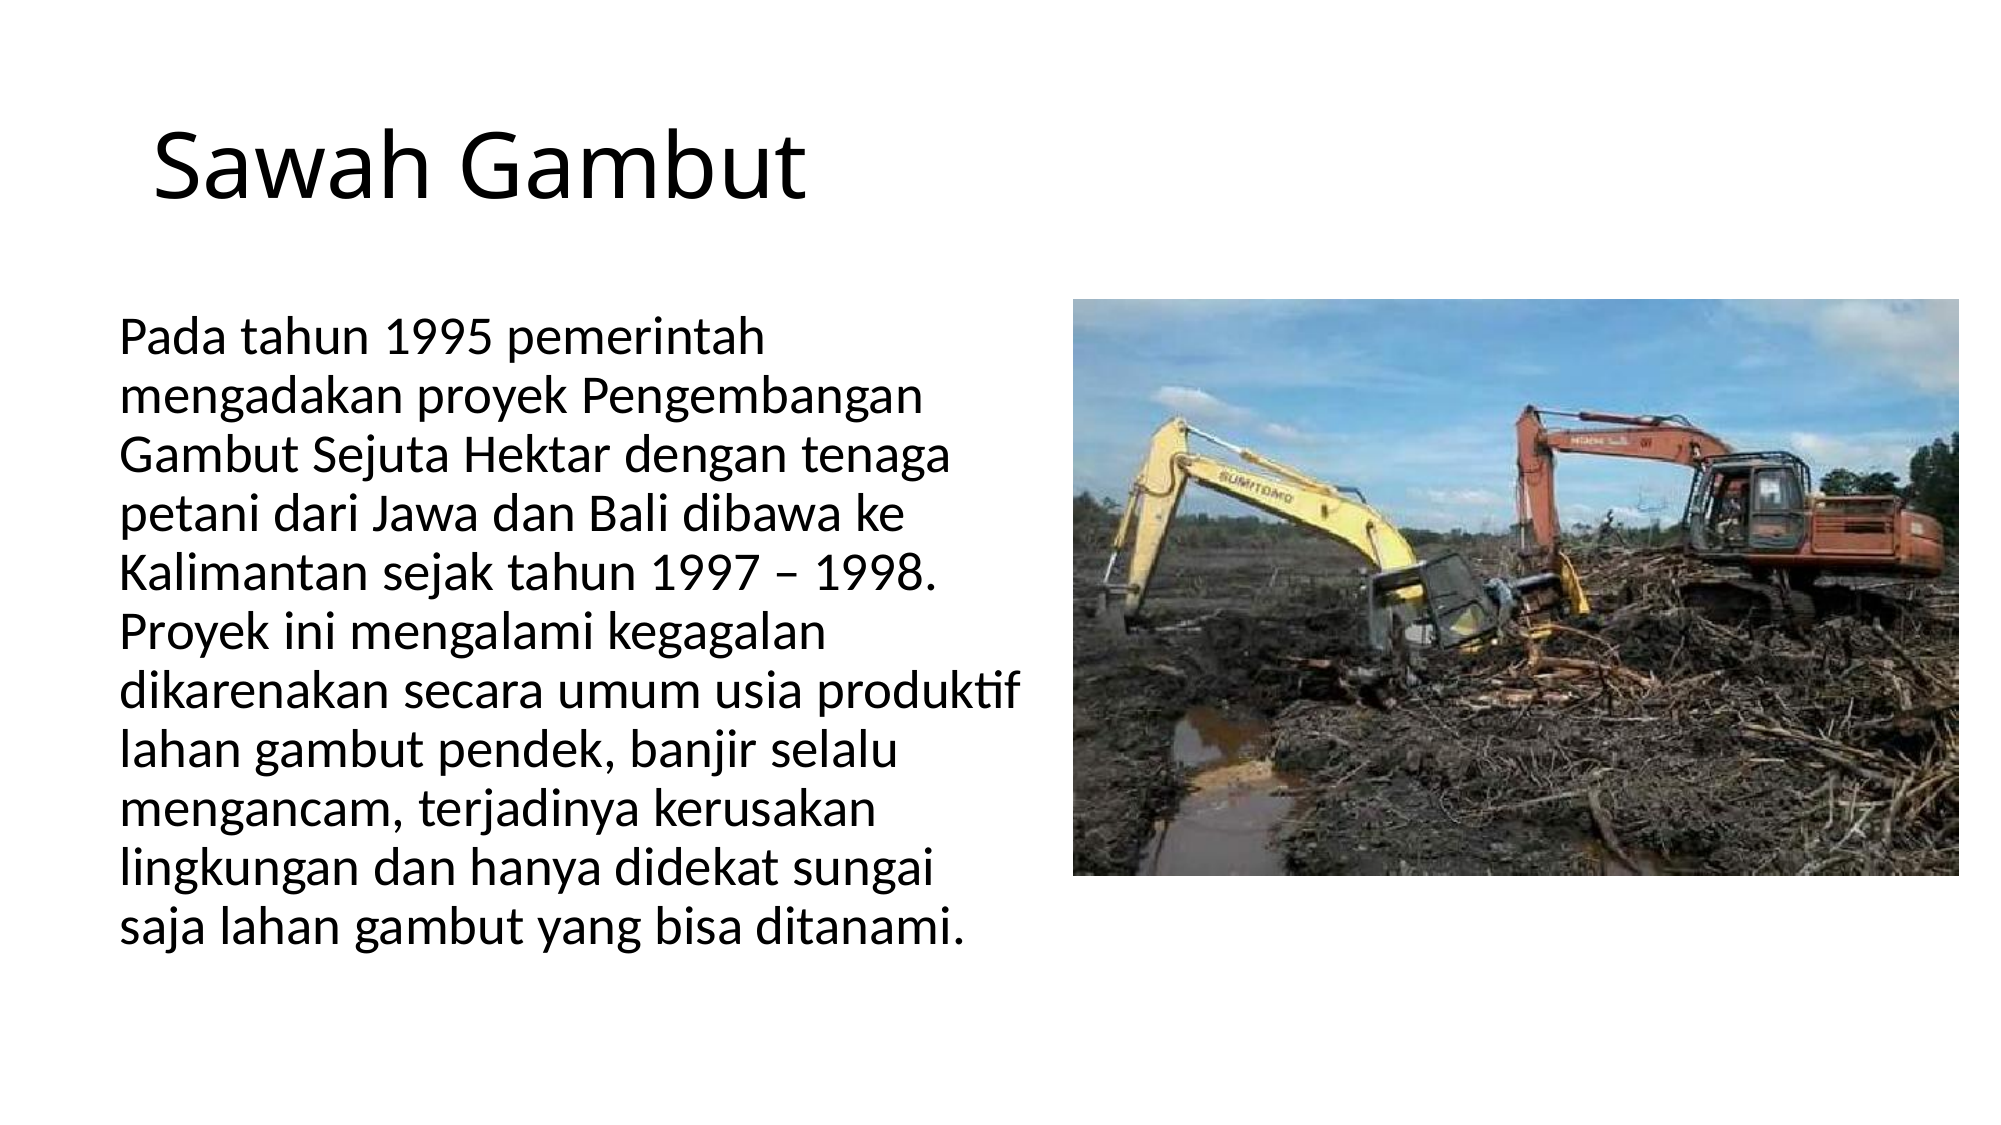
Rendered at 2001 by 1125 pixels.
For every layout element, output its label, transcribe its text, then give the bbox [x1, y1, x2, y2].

list Pada tahun 1995 pemerintah mengadakan proyek Pengembangan Gambut Sejuta Hektar dengan tenaga petani dari Jawa dan Bali dibawa ke Kalimantan sejak tahun 1997 – 1998. Proyek ini mengalami kegagalan dikarenakan secara umum usia produktif lahan gambut pendek, banjir selalu mengancam, terjadinya kerusakan lingkungan dan hanya didekat sungai saja lahan gambut yang bisa ditanami. [104, 299, 1044, 1014]
picture [1073, 299, 1959, 876]
title Sawah Gambut [137, 59, 1863, 278]
